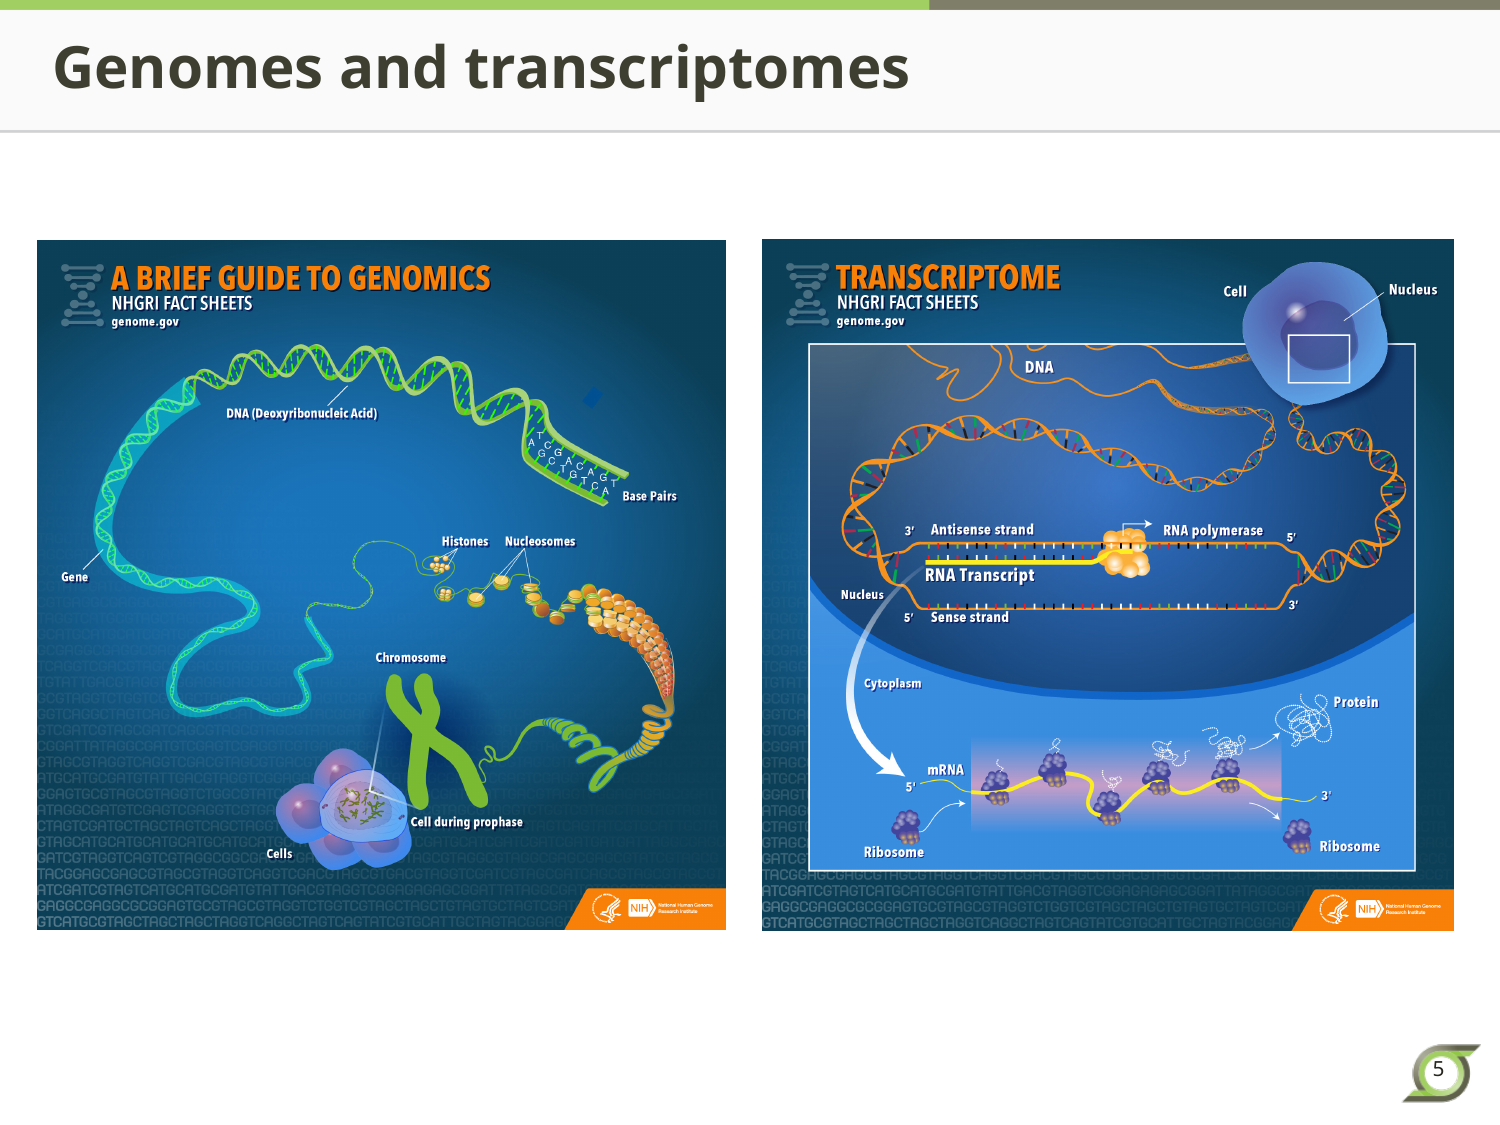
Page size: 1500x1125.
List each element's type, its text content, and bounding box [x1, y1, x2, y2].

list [36, 164, 726, 1006]
title Genomes and transcriptomes [37, 18, 1454, 112]
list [762, 164, 1455, 1006]
